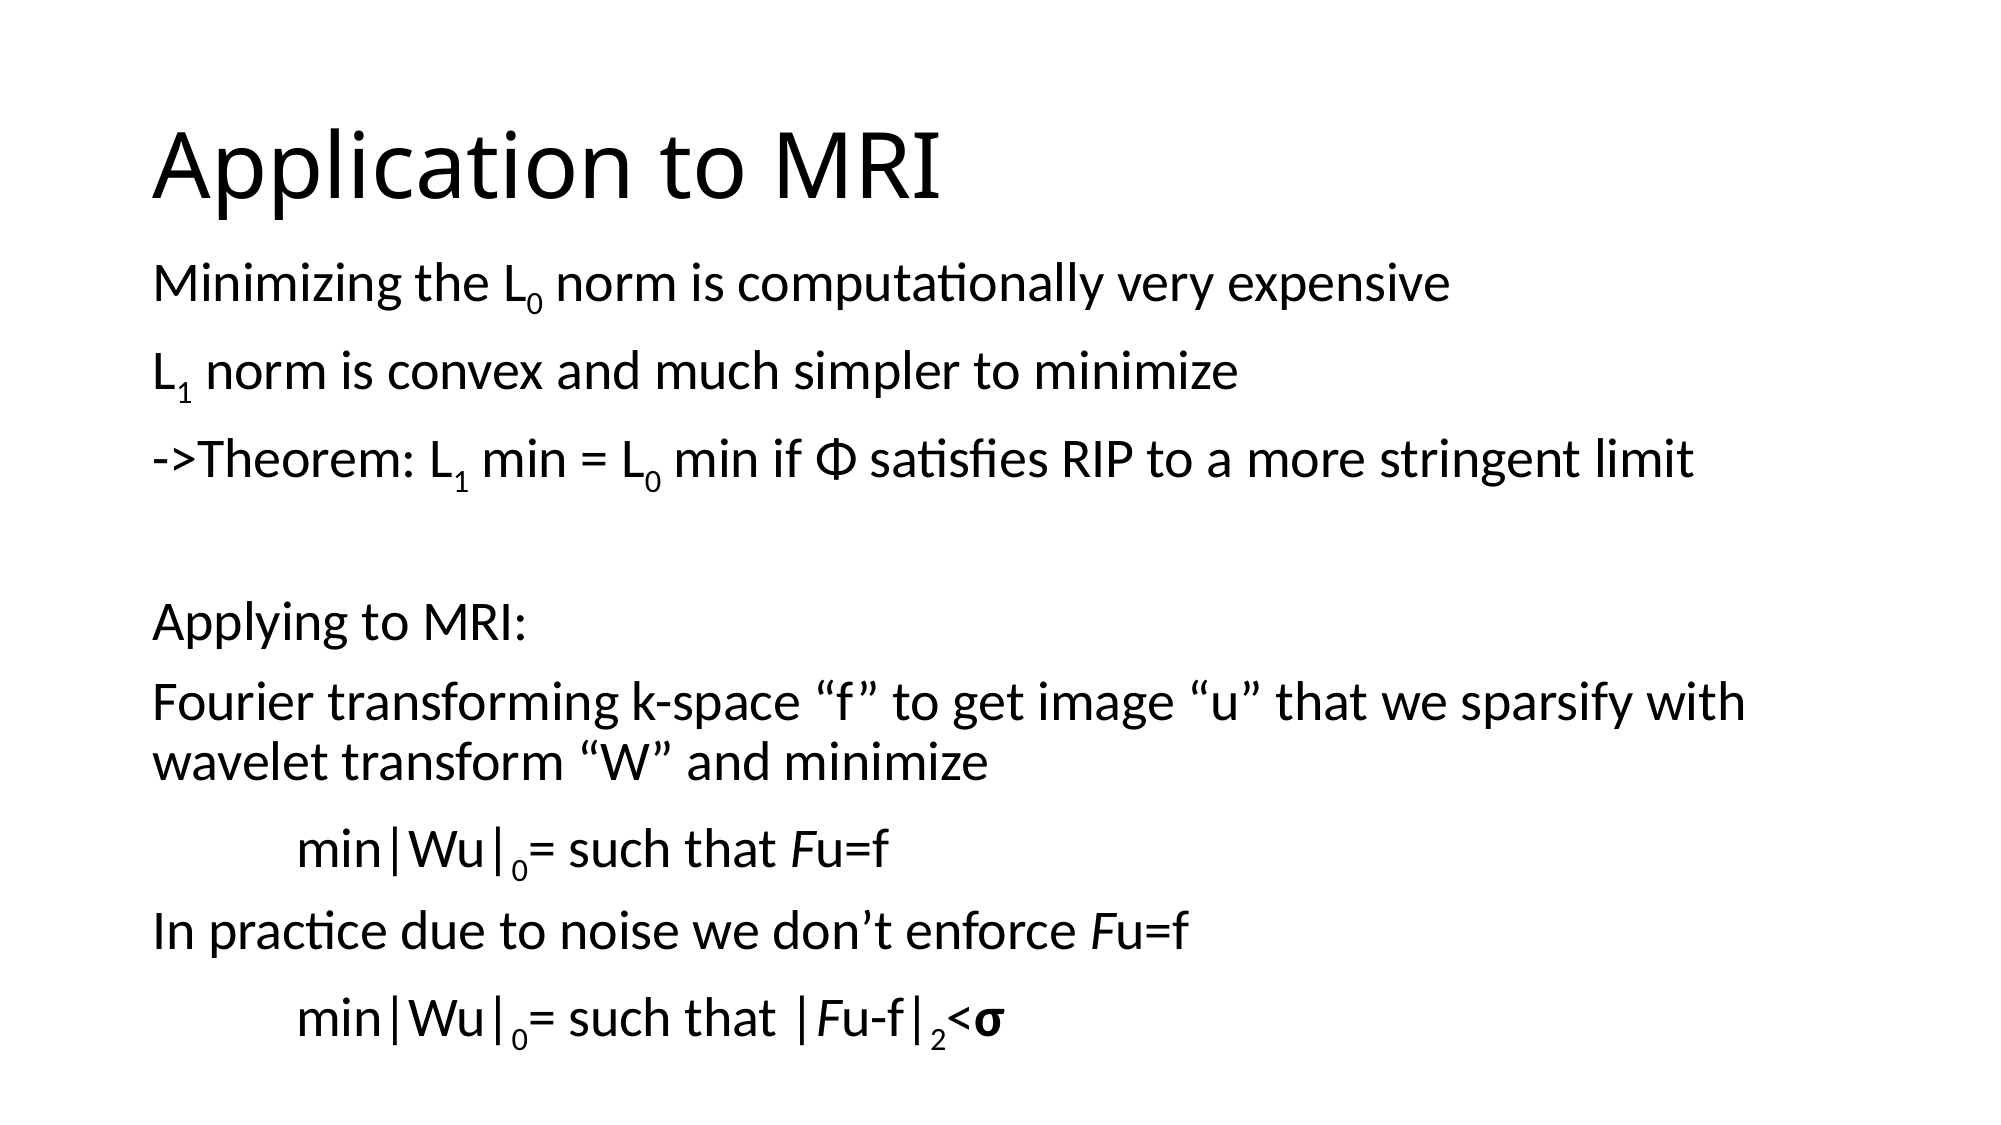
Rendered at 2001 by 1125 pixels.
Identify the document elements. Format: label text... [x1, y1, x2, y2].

title Application to MRI [137, 59, 1863, 238]
list Minimizing the L0 norm is computationally very expensive L1 norm is convex and much simpler to minimize ->Theorem: L1 min = L0 min if Φ satisfies RIP to a more stringent limit Applying to MRI: Fourier transforming k-space “f” to get image “u” that we sparsify with wavelet transform “W” and minimize min|Wu|0= such that Fu=f In practice due to noise we don’t enforce Fu=f min|Wu|0= such that |Fu-f|2<σ [137, 238, 1863, 1061]
